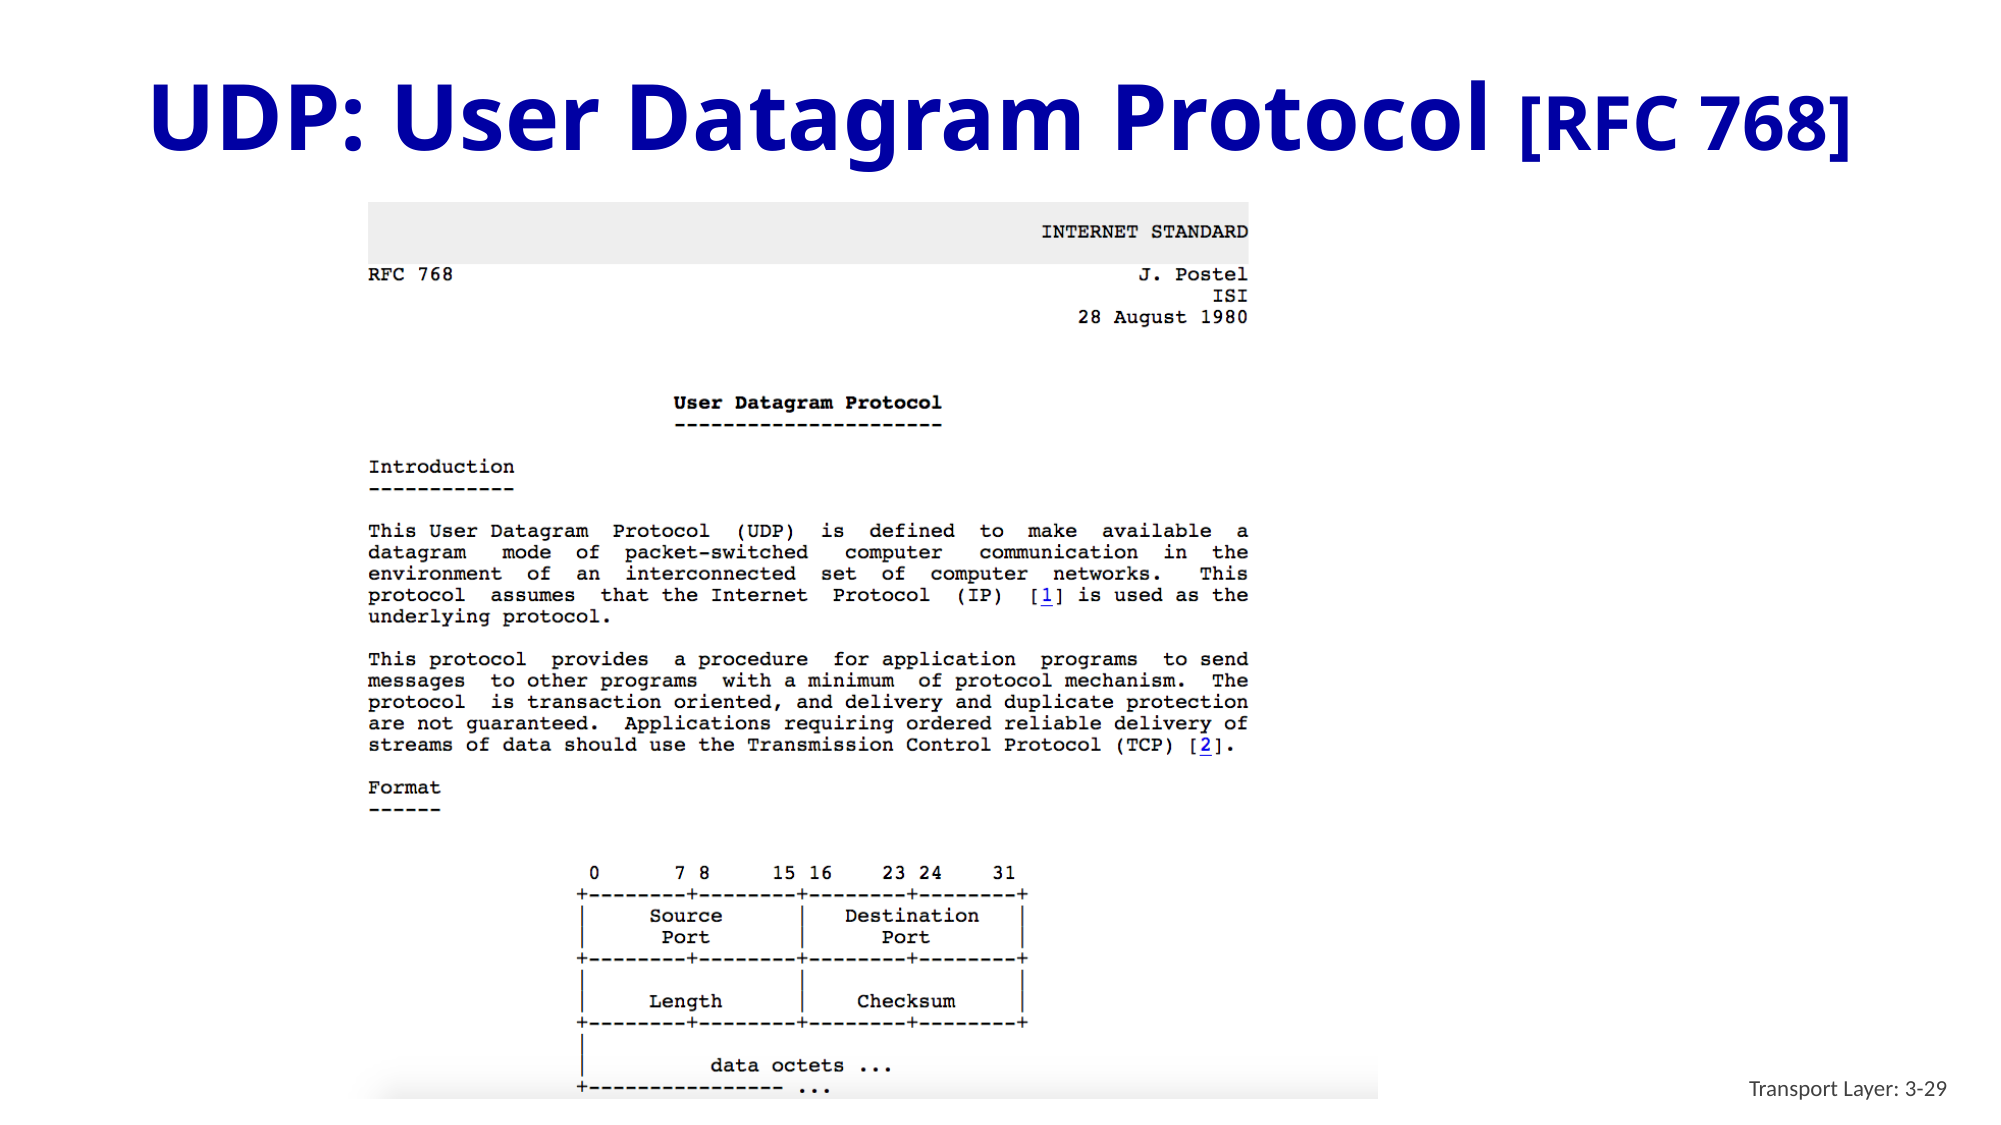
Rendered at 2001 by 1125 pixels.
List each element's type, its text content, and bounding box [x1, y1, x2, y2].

picture [309, 202, 1378, 1100]
slide_number Transport Layer: 3-29 [1512, 1056, 1963, 1117]
title UDP: User Datagram Protocol [RFC 768] [131, 47, 1952, 195]
